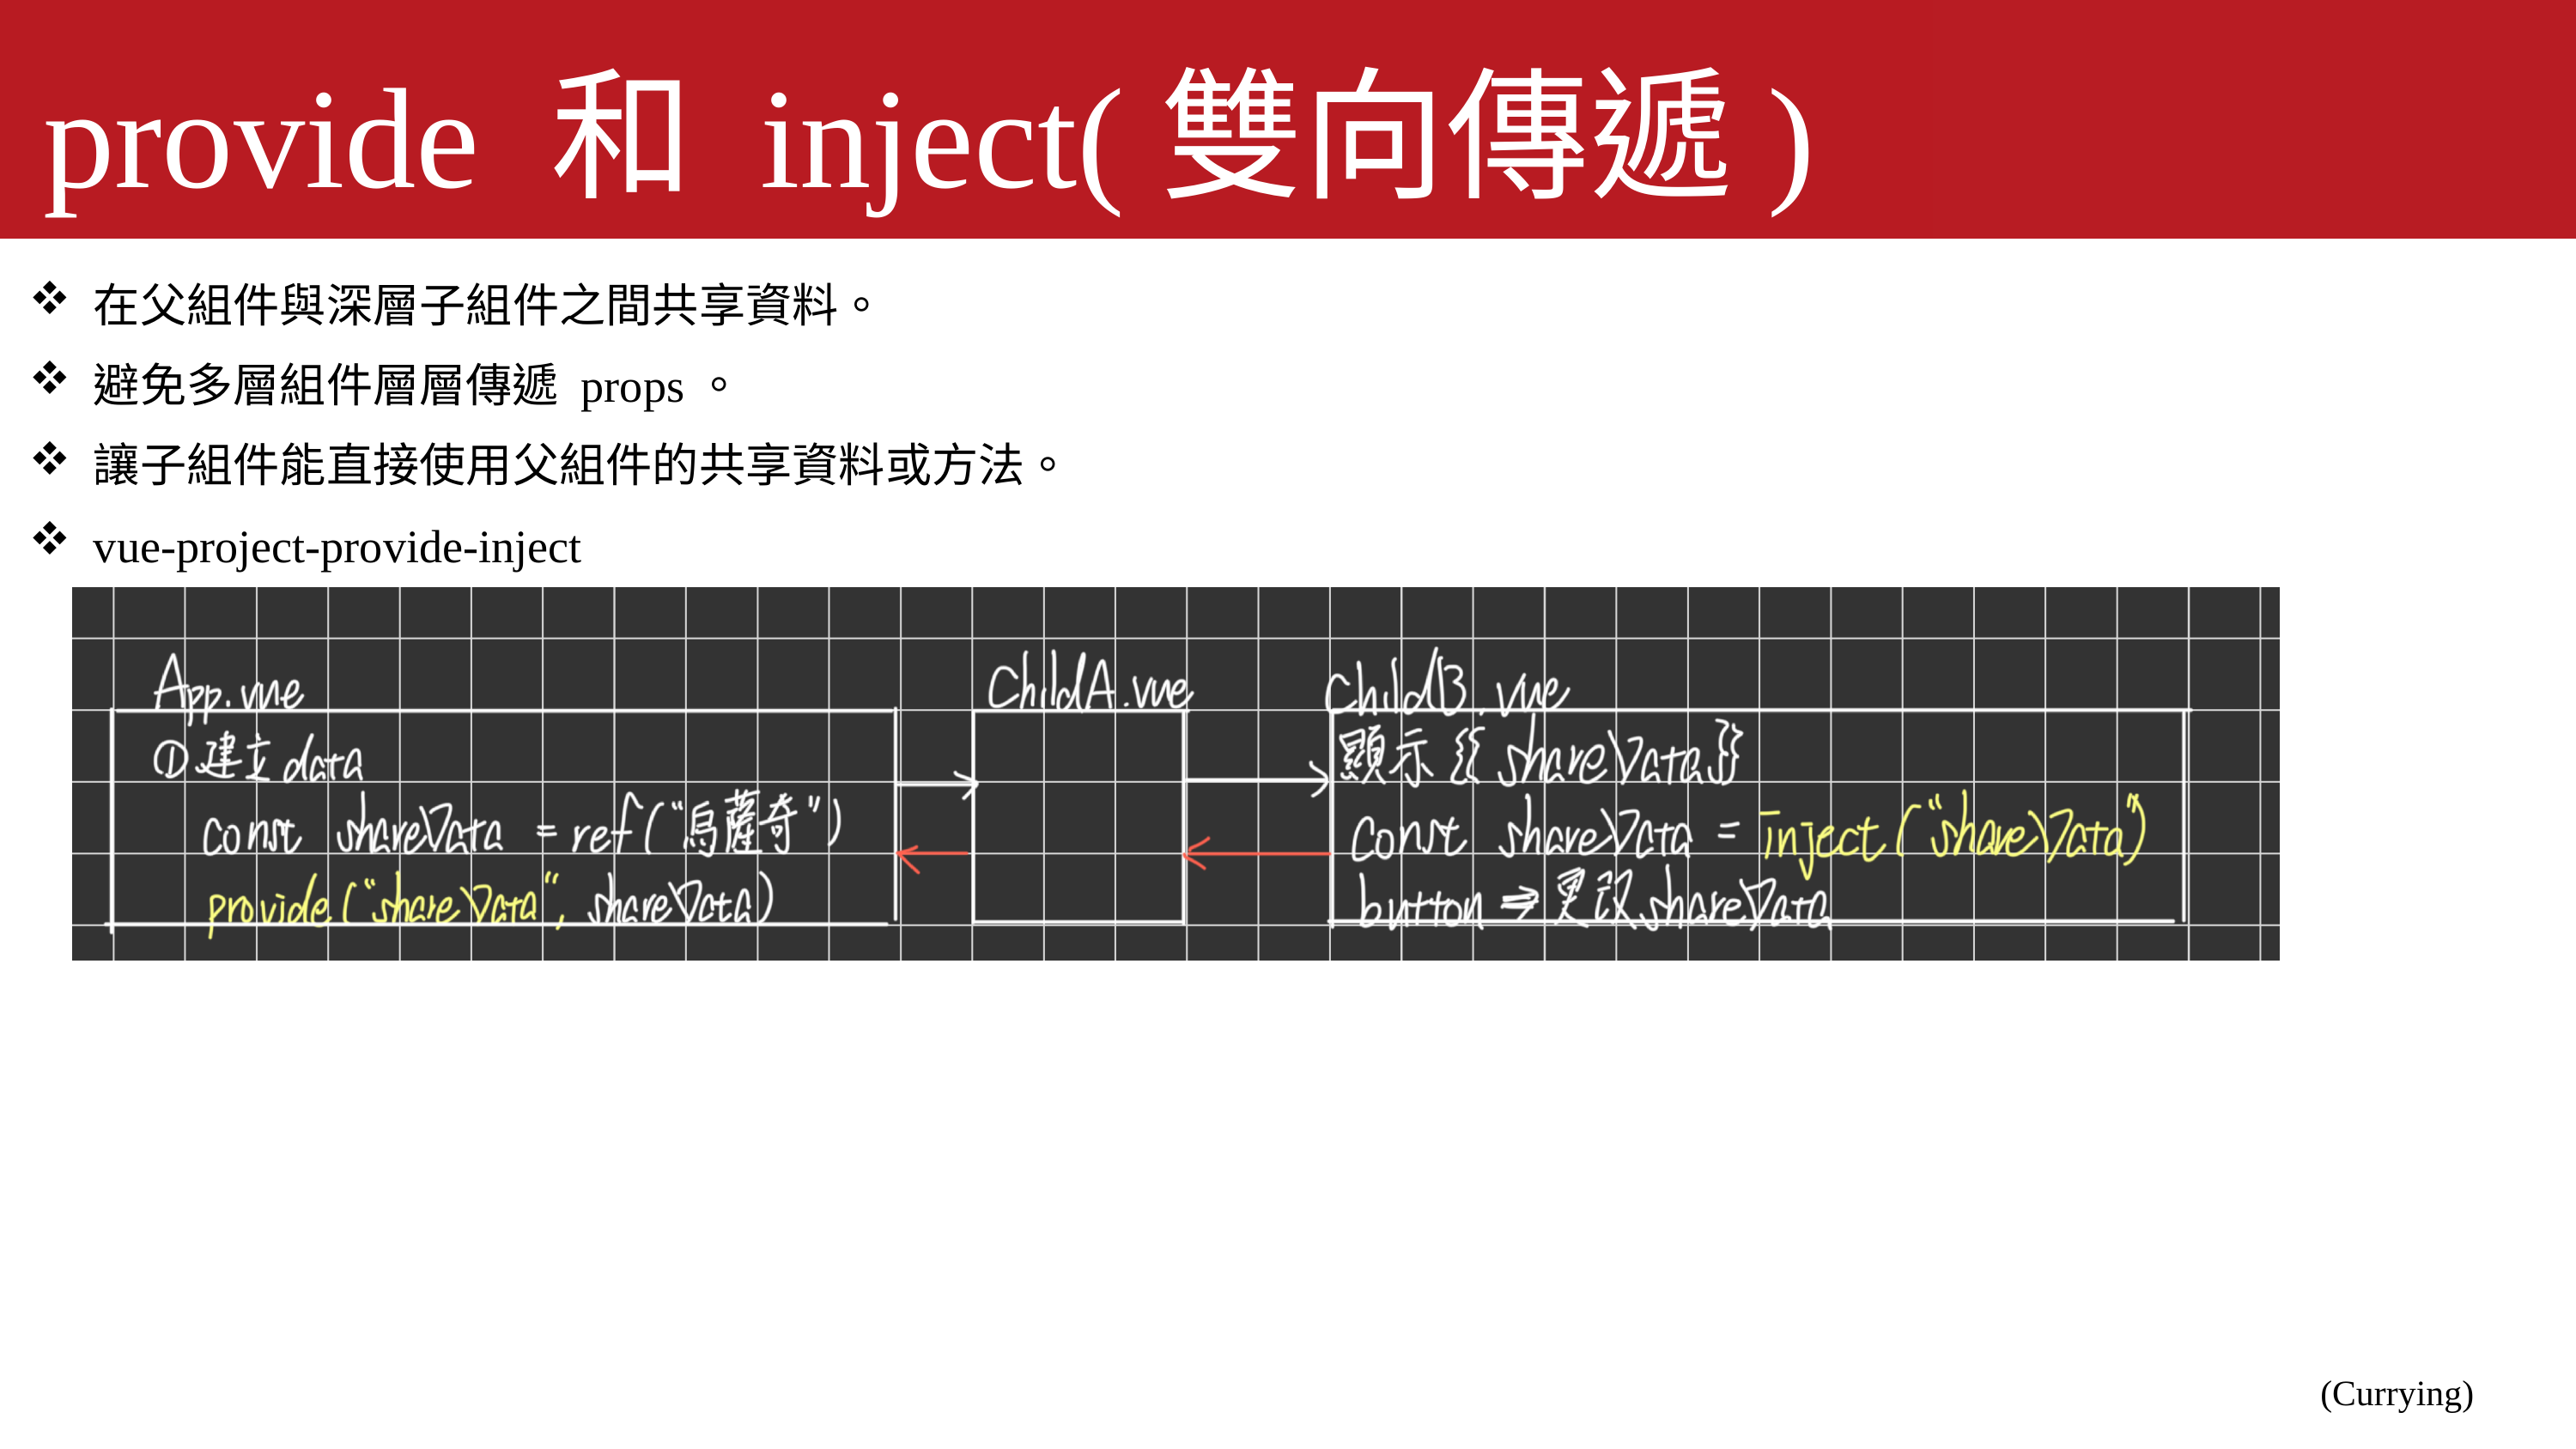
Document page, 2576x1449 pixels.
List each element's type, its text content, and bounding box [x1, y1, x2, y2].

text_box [0, 0, 2576, 239]
text_box (Currying) [2307, 1363, 2534, 1420]
picture [71, 587, 2281, 961]
text_box 在父組件與深層子組件之間共享資料。 避免多層組件層層傳遞 props。 讓子組件能直接使用父組件的共享資料或方法。 vue-project-provide-inject [28, 251, 1176, 573]
